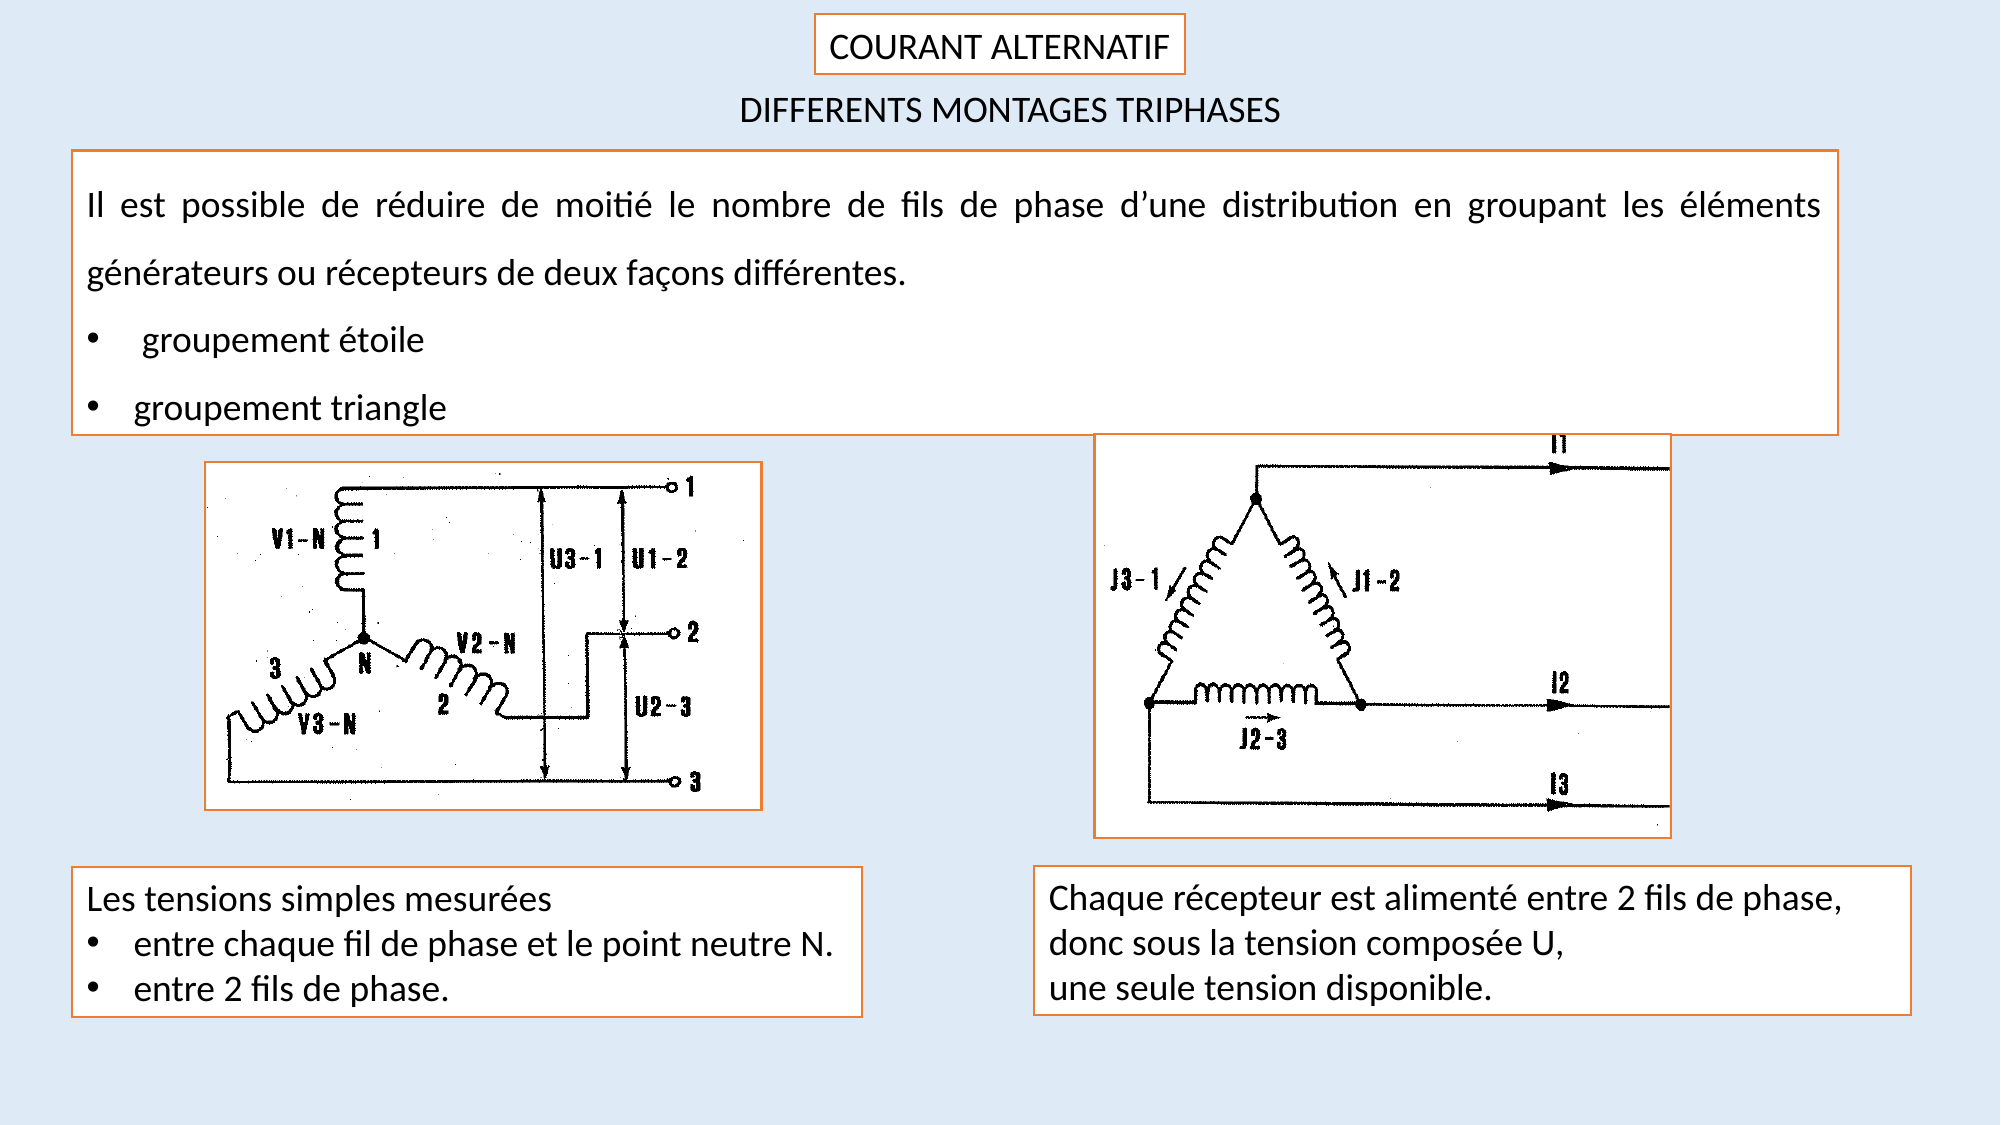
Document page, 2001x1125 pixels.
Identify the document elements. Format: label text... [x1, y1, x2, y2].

picture [1095, 435, 1670, 838]
picture [206, 463, 761, 810]
text_box COURANT ALTERNATIF [814, 13, 1186, 75]
text_box Il est possible de réduire de moitié le nombre de fils de phase d’une distribution en groupant les éléments générateurs ou récepteurs de deux façons différentes. groupement étoile groupement triangle [71, 149, 1839, 436]
text_box Les tensions simples mesurées entre chaque fil de phase et le point neutre N. entre 2 fils de phase. [71, 866, 863, 1018]
text_box Chaque récepteur est alimenté entre 2 fils de phase, donc sous la tension composée U, une seule tension disponible. [1033, 865, 1912, 1016]
text_box DIFFERENTS MONTAGES TRIPHASES [724, 77, 1297, 138]
